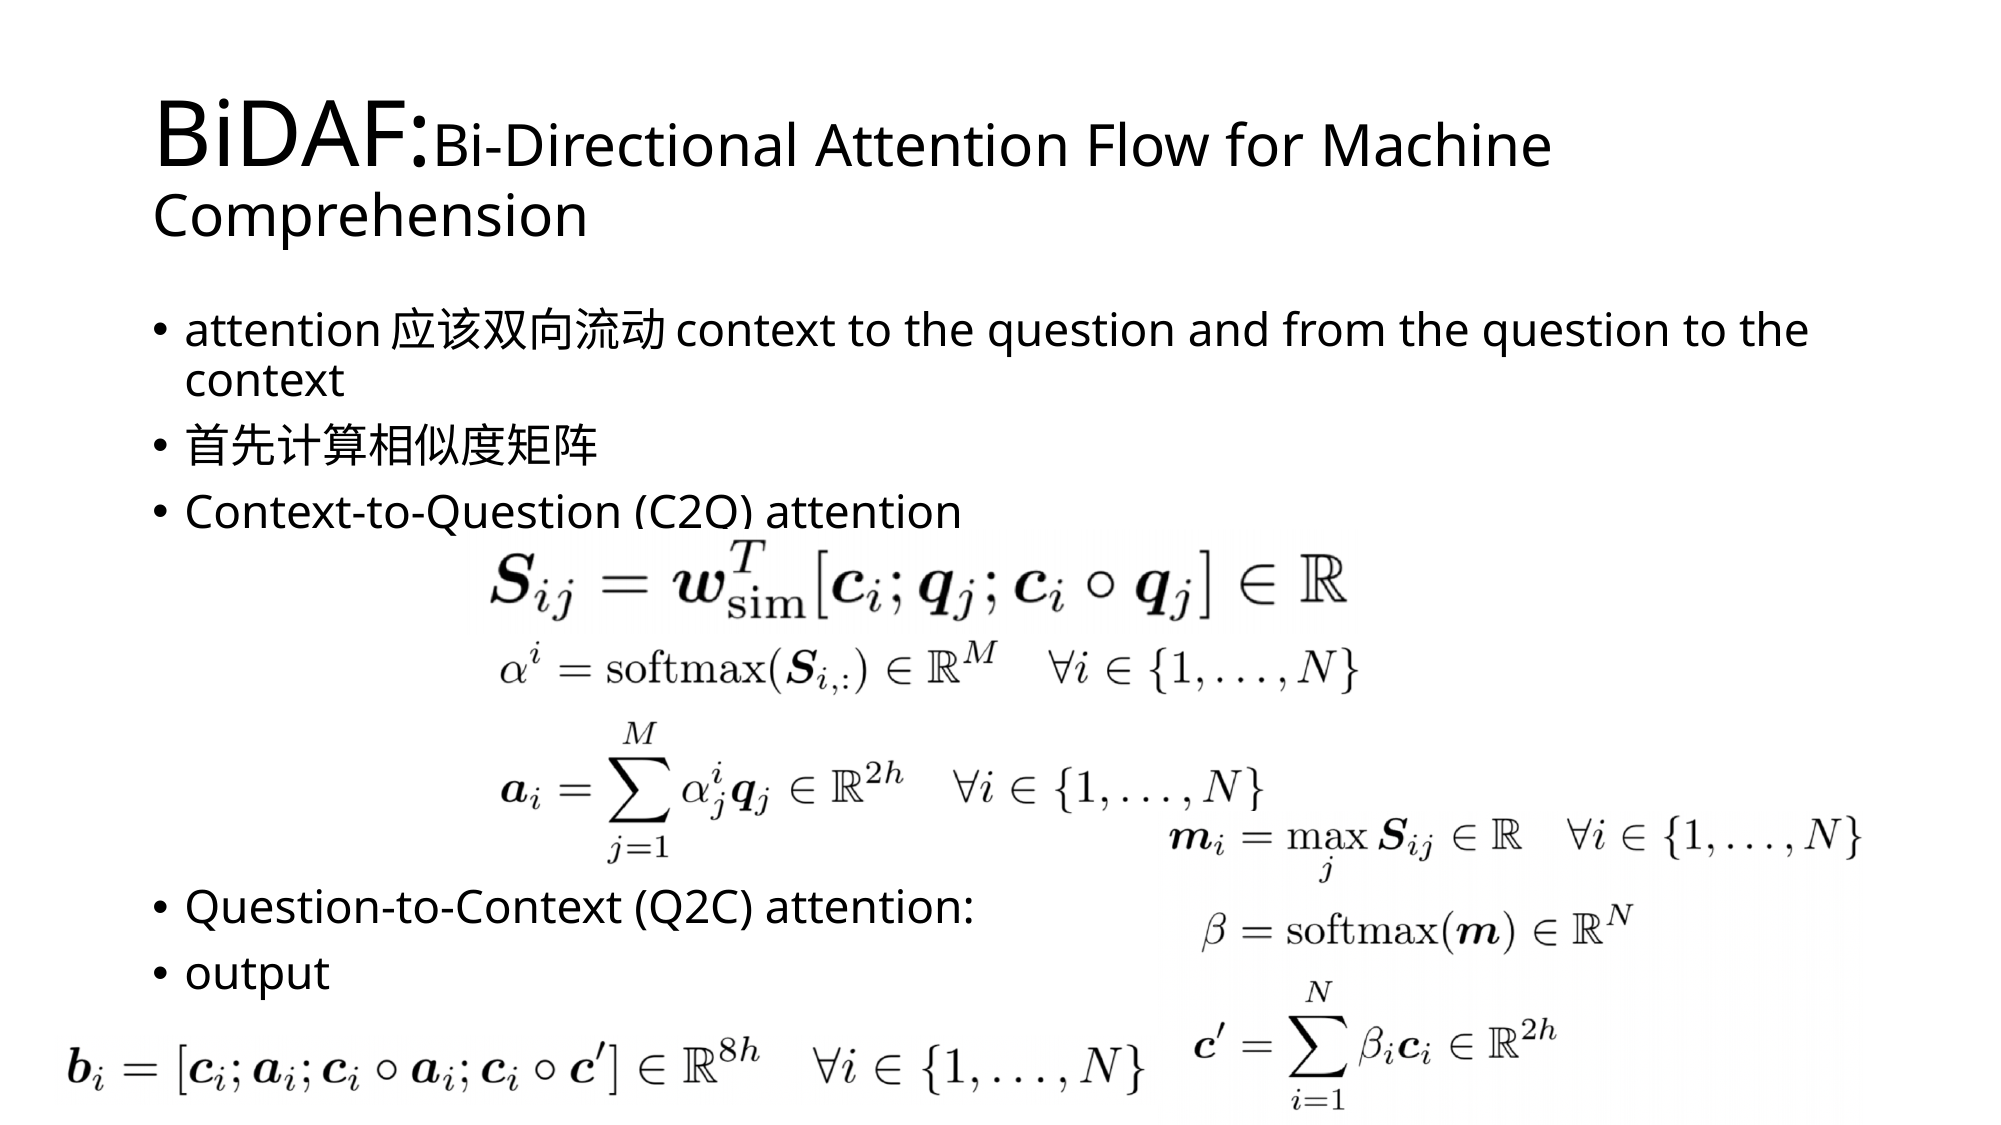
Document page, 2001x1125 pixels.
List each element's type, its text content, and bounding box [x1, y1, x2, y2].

picture [54, 529, 1863, 1125]
title BiDAF:Bi-Directional Attention Flow for Machine Comprehension [137, 59, 1863, 278]
list attention应该双向流动context to the question and from the question to the context 首先计算相似度矩阵 Context-to-Question (C2Q) attention Question-to-Context (Q2C) attention: output [137, 299, 1863, 1014]
